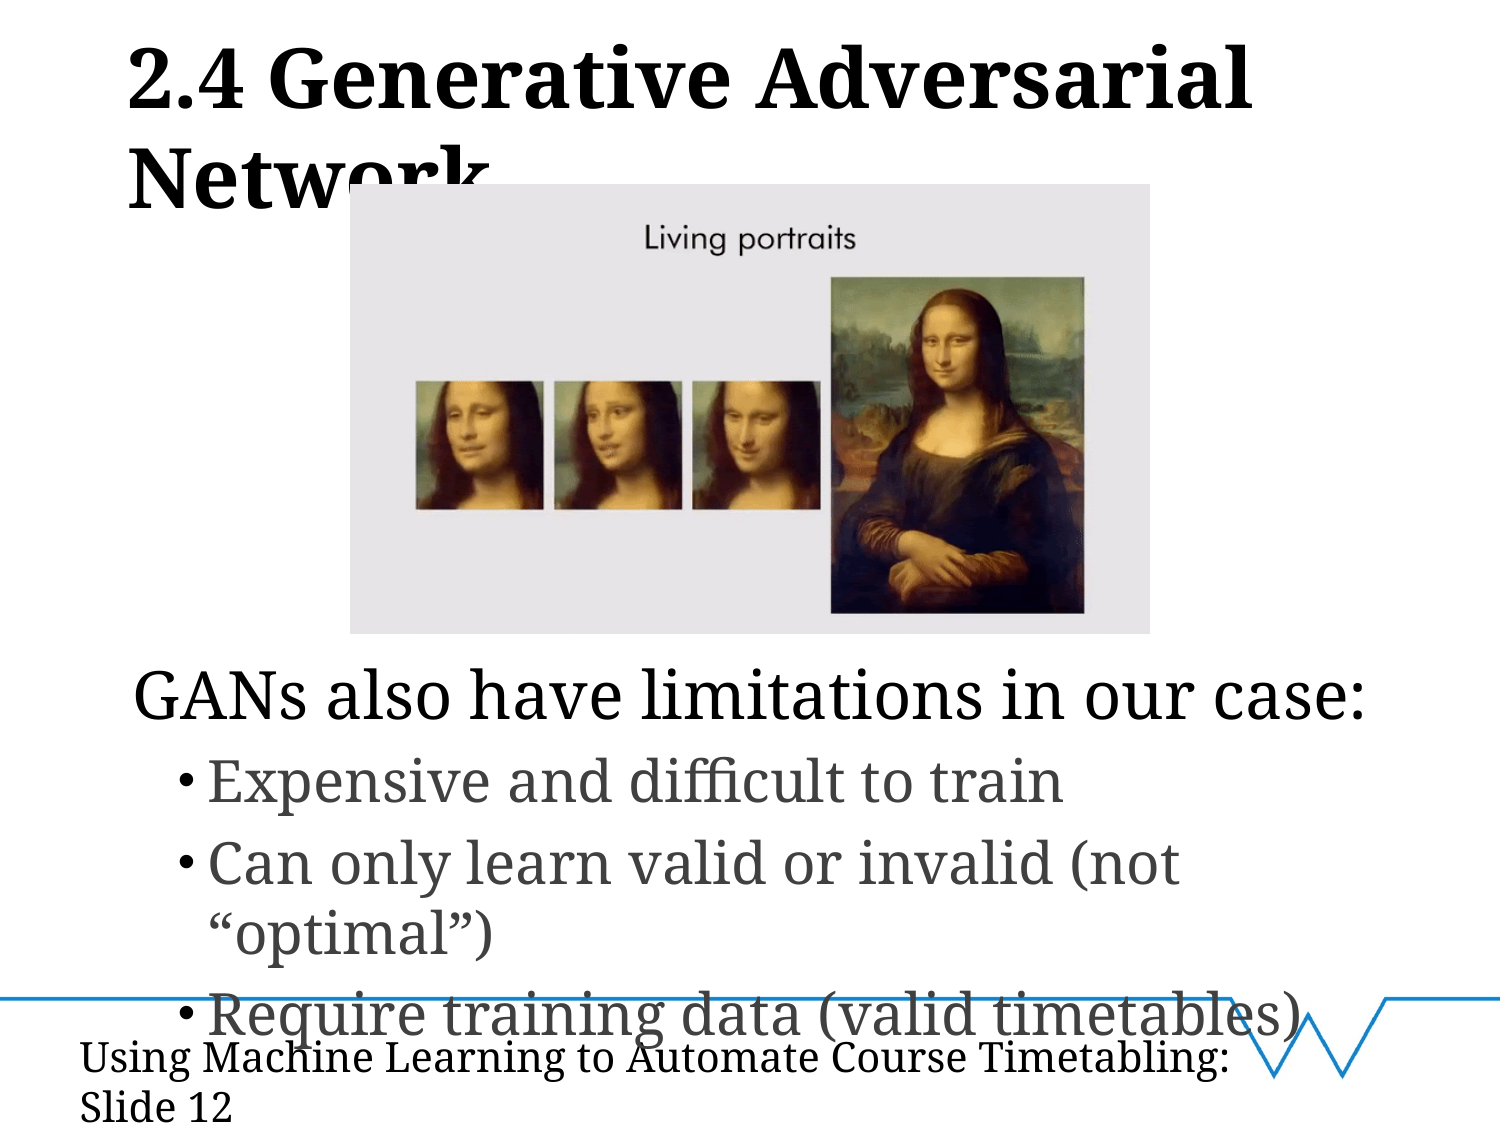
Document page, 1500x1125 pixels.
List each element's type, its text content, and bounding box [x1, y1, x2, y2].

text_box GANs also have limitations in our case: Expensive and difficult to train Can only learn valid or invalid (not “optimal”) Require training data (valid timetables) [118, 645, 1453, 1125]
text_box Using Machine Learning to Automate Course Timetabling: Slide 12 [64, 1023, 118, 1125]
title 2.4 Generative Adversarial Network [112, 37, 1459, 213]
picture [0, 0, 1500, 1125]
